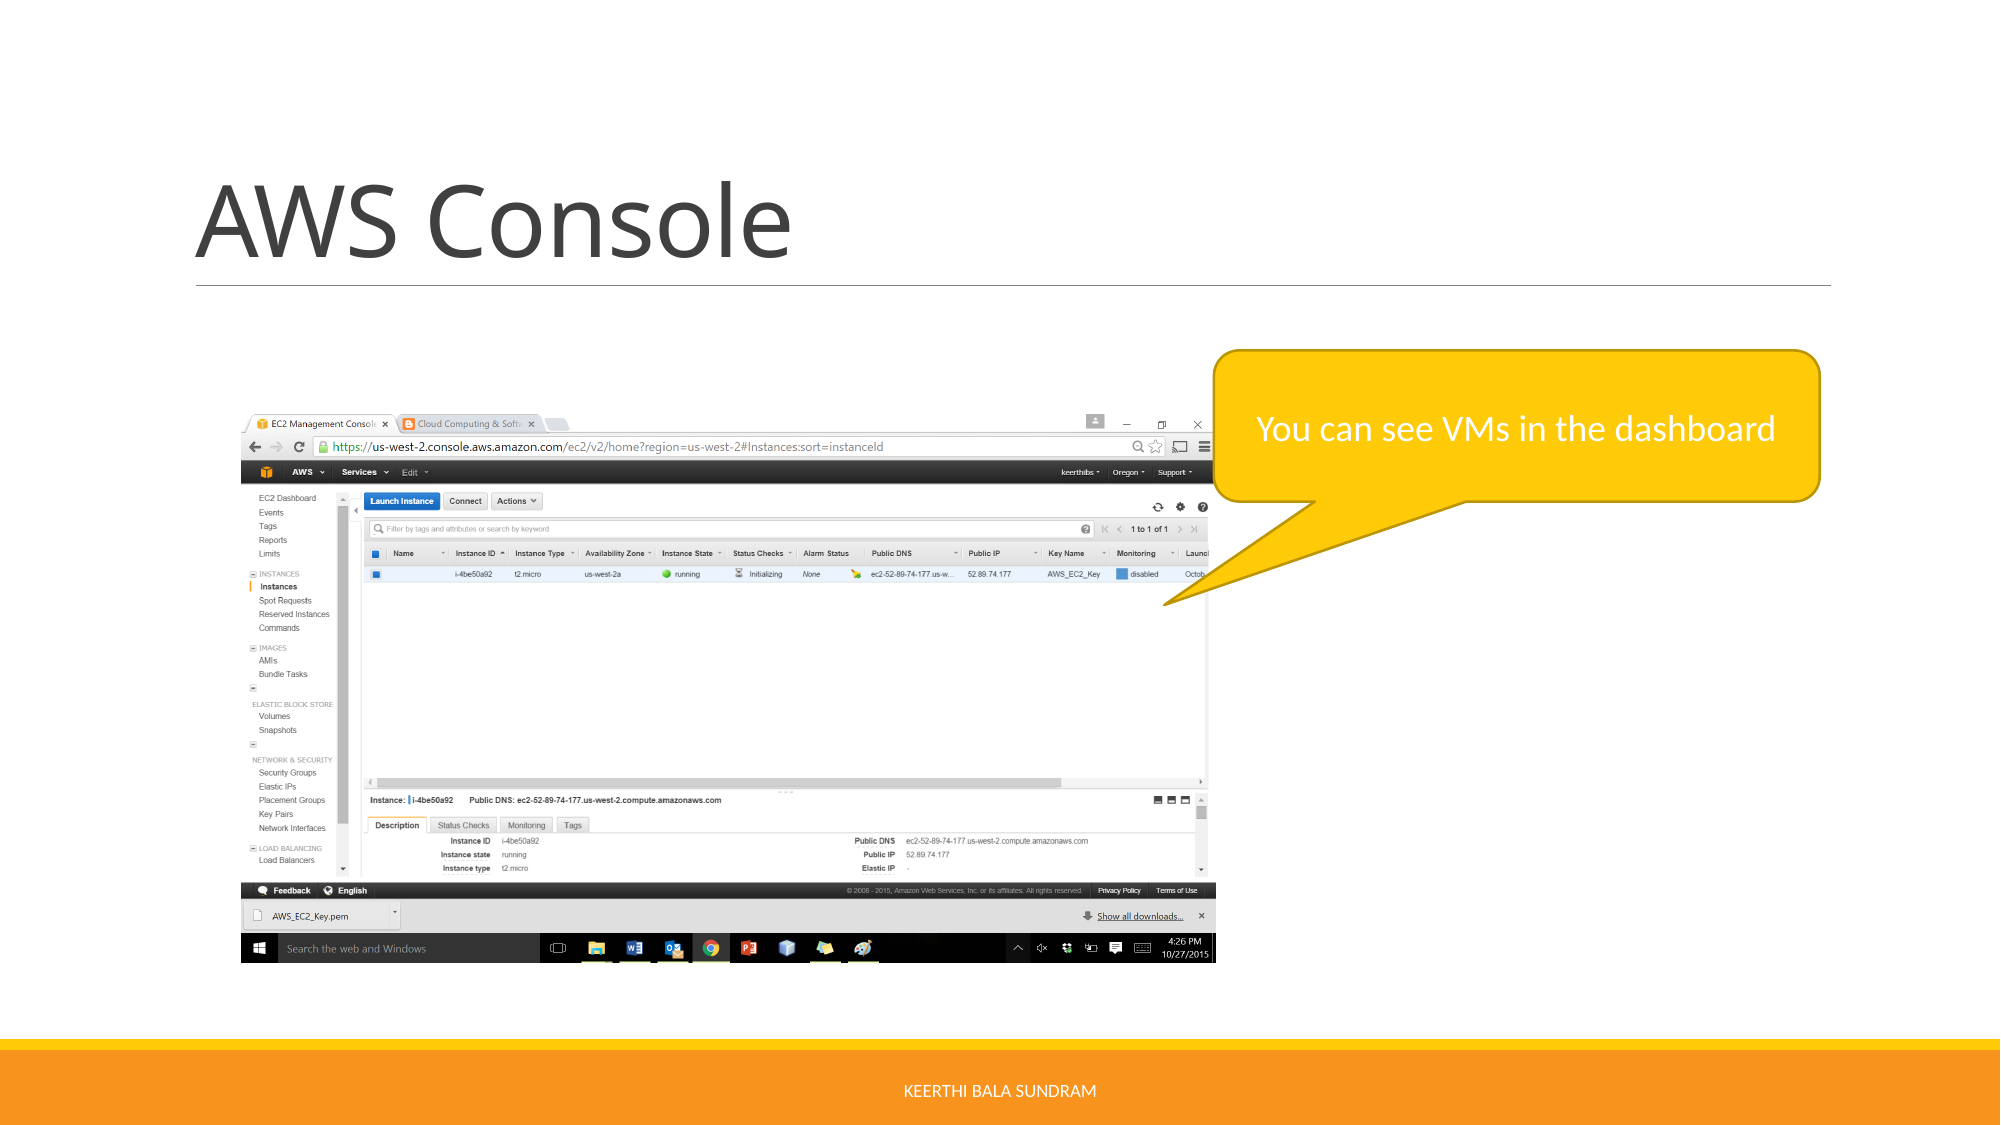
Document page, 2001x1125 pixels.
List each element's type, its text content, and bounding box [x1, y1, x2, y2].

title AWS Console [180, 47, 1830, 285]
footer Keerthi Bala Sundram [604, 1059, 1396, 1120]
text_box You can see VMs in the dashboard [1212, 349, 1822, 586]
picture [240, 413, 1217, 964]
